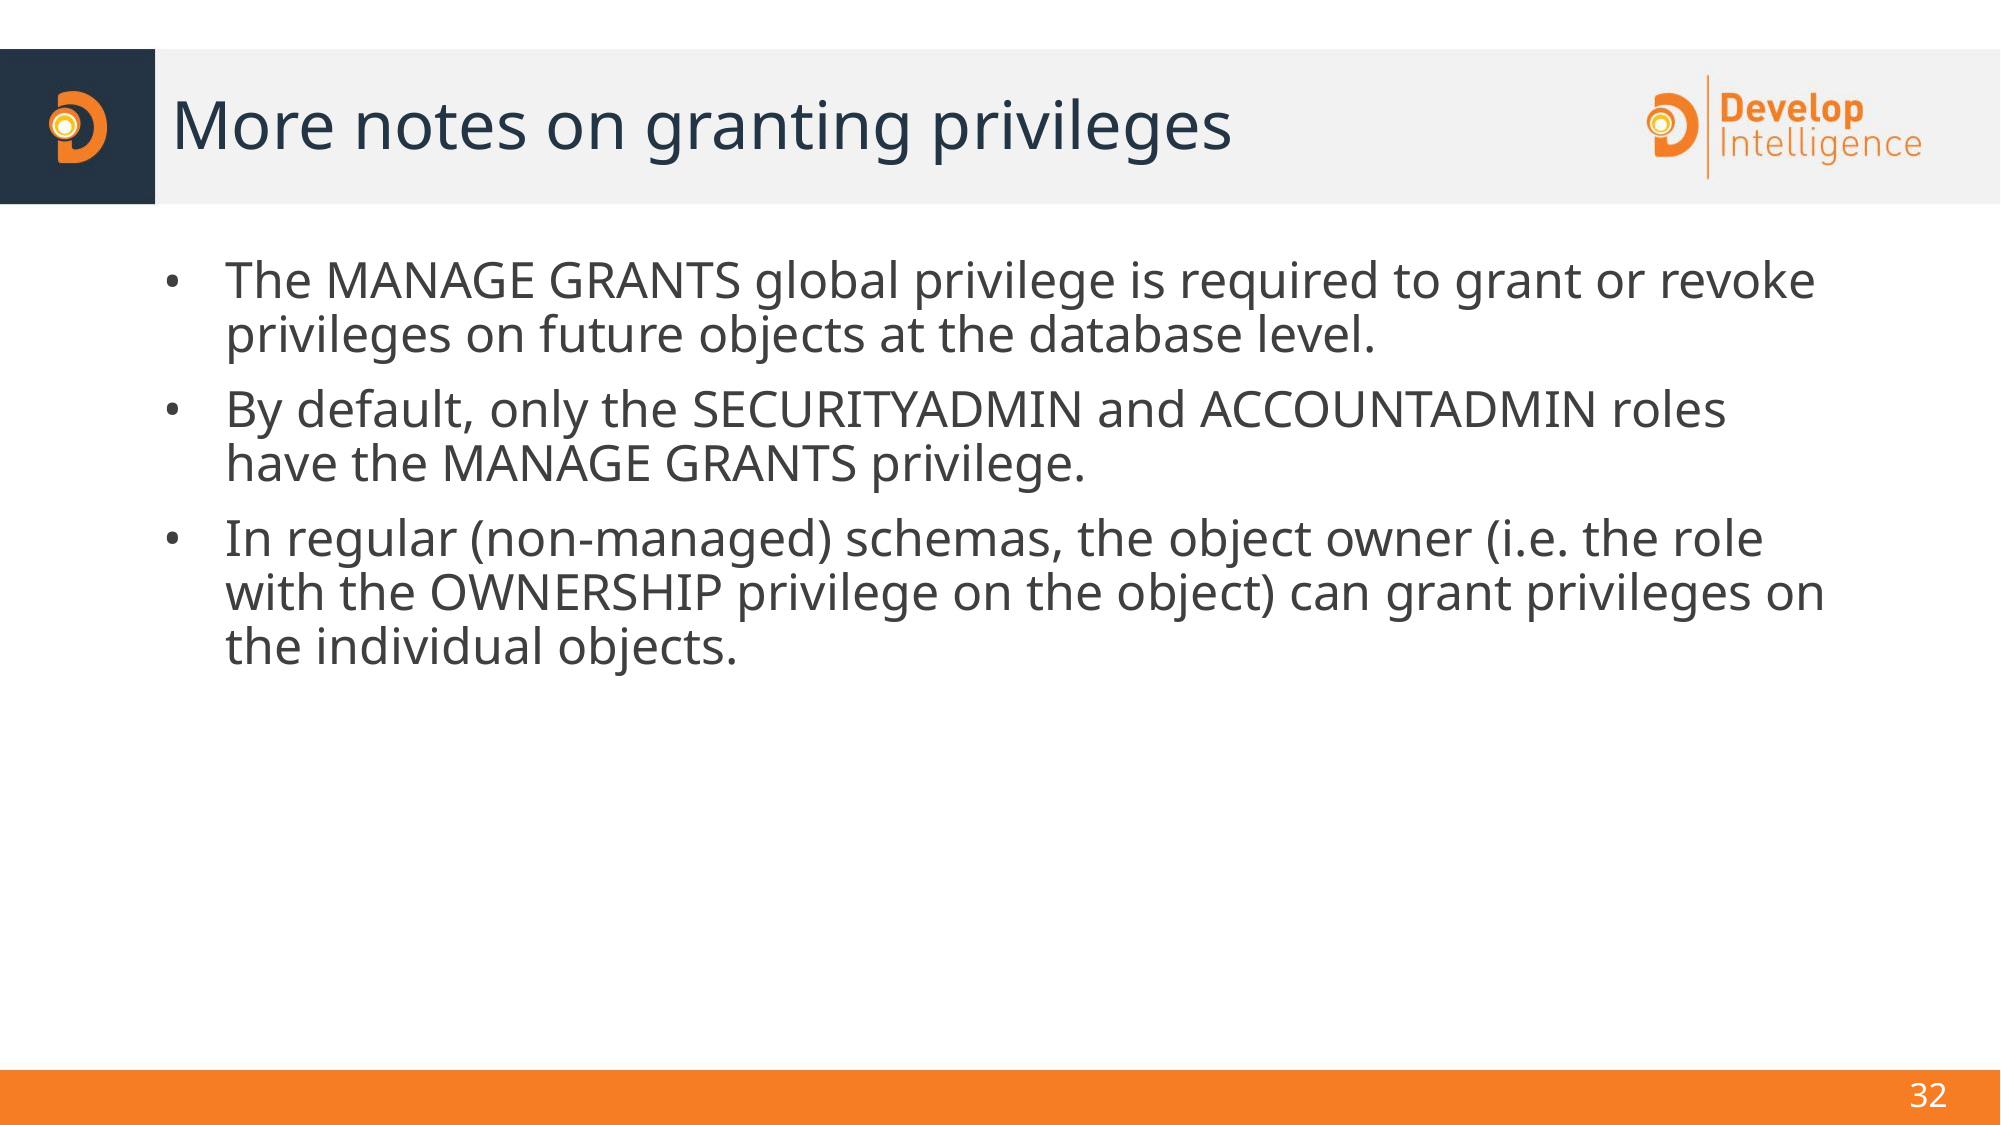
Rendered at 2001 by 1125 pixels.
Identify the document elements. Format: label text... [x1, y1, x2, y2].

picture [0, 0, 2001, 1125]
list The MANAGE GRANTS global privilege is required to grant or revoke privileges on future objects at the database level. By default, only the SECURITYADMIN and ACCOUNTADMIN roles have the MANAGE GRANTS privilege. In regular (non-managed) schemas, the object owner (i.e. the role with the OWNERSHIP privilege on the object) can grant privileges on the individual objects. [135, 248, 1861, 1016]
slide_number 32 [1860, 1072, 1998, 1122]
title More notes on granting privileges [156, 53, 1999, 203]
